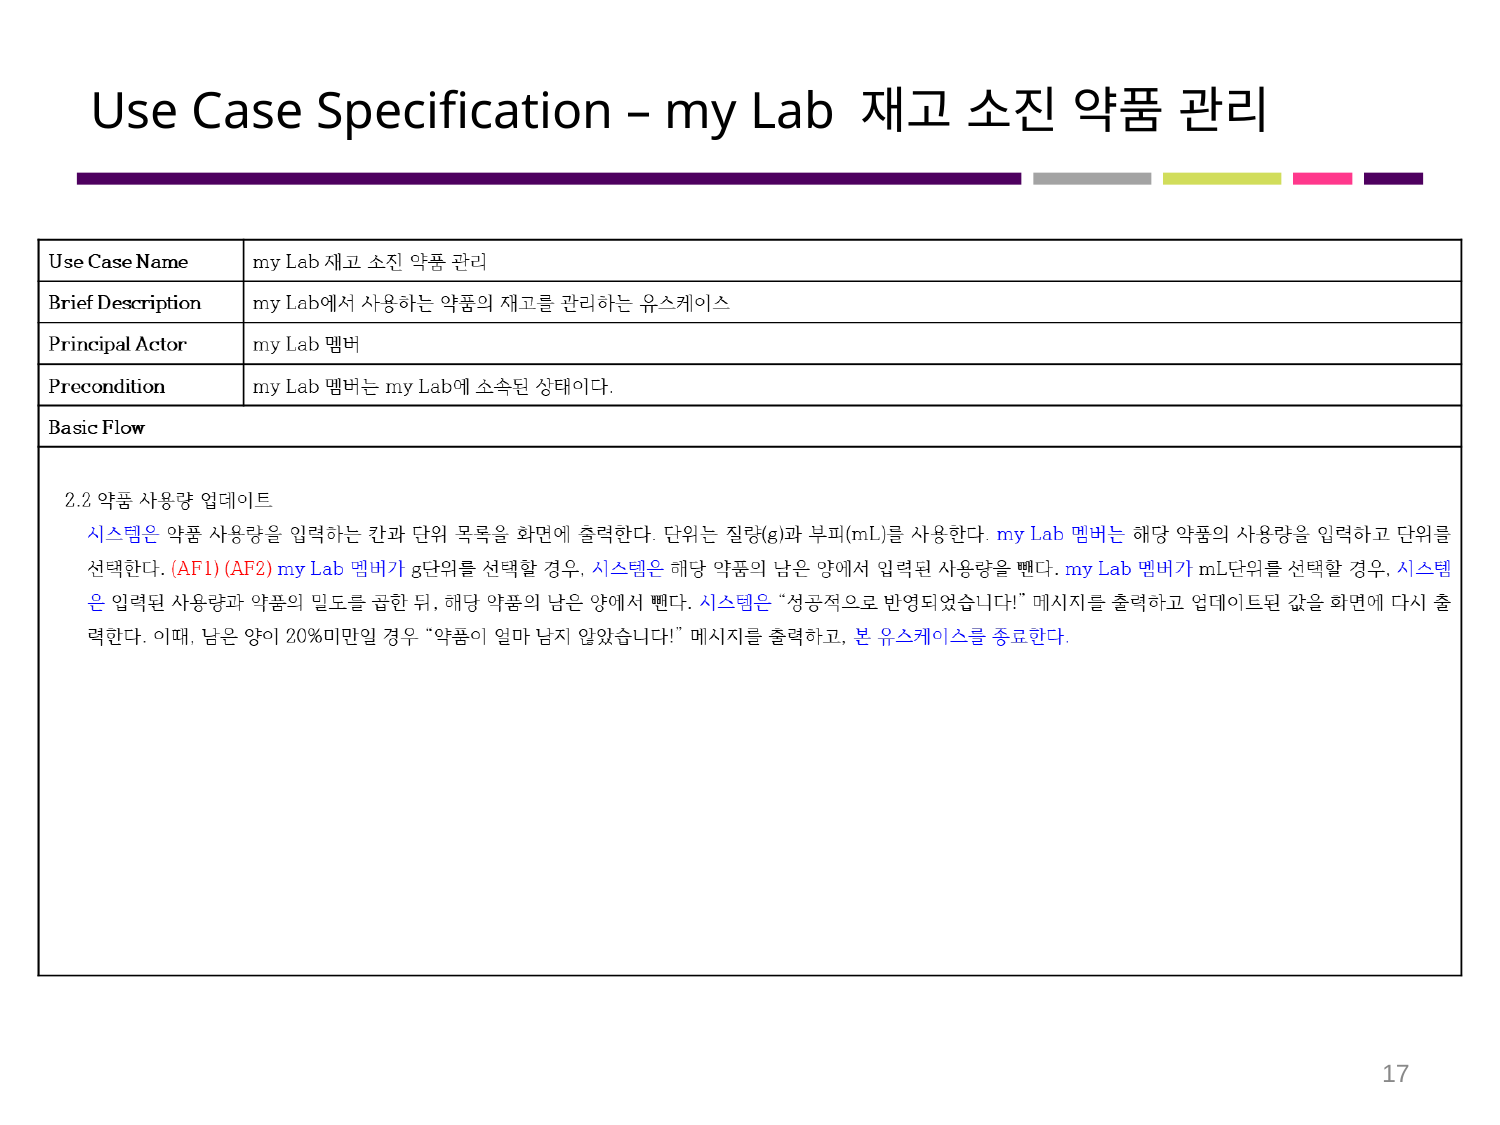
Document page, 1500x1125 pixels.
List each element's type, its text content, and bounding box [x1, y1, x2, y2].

title Use Case Specification – my Lab 재고 소진 약품 관리 [75, 45, 1425, 173]
picture [36, 237, 1463, 978]
text_box 17 [1074, 1042, 1425, 1103]
